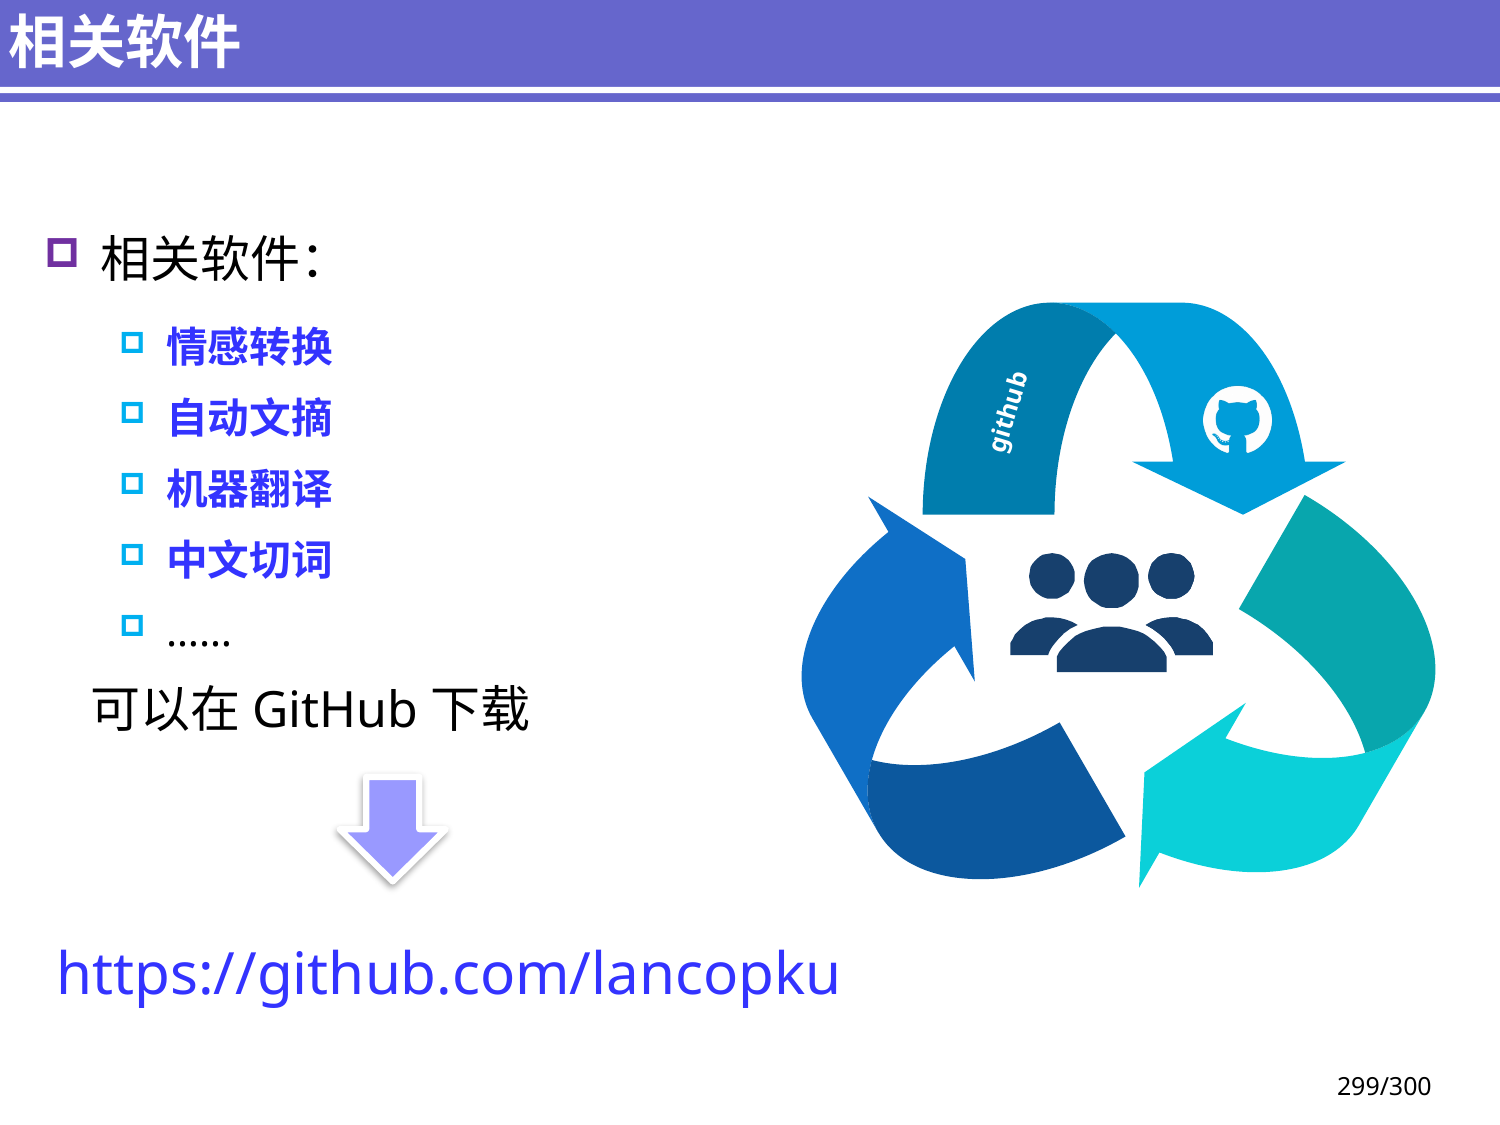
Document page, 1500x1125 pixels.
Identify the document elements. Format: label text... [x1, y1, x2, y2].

slide_number 299/300 [1291, 1058, 1447, 1112]
title 相关软件 [0, 7, 1309, 73]
text_box https://github.com/lancopku [41, 908, 938, 1014]
list 相关软件： 情感转换 自动文摘 机器翻译 中文切词 …… 可以在GitHub下载 [29, 125, 1447, 1047]
text_box [336, 773, 449, 885]
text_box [820, 302, 1396, 947]
